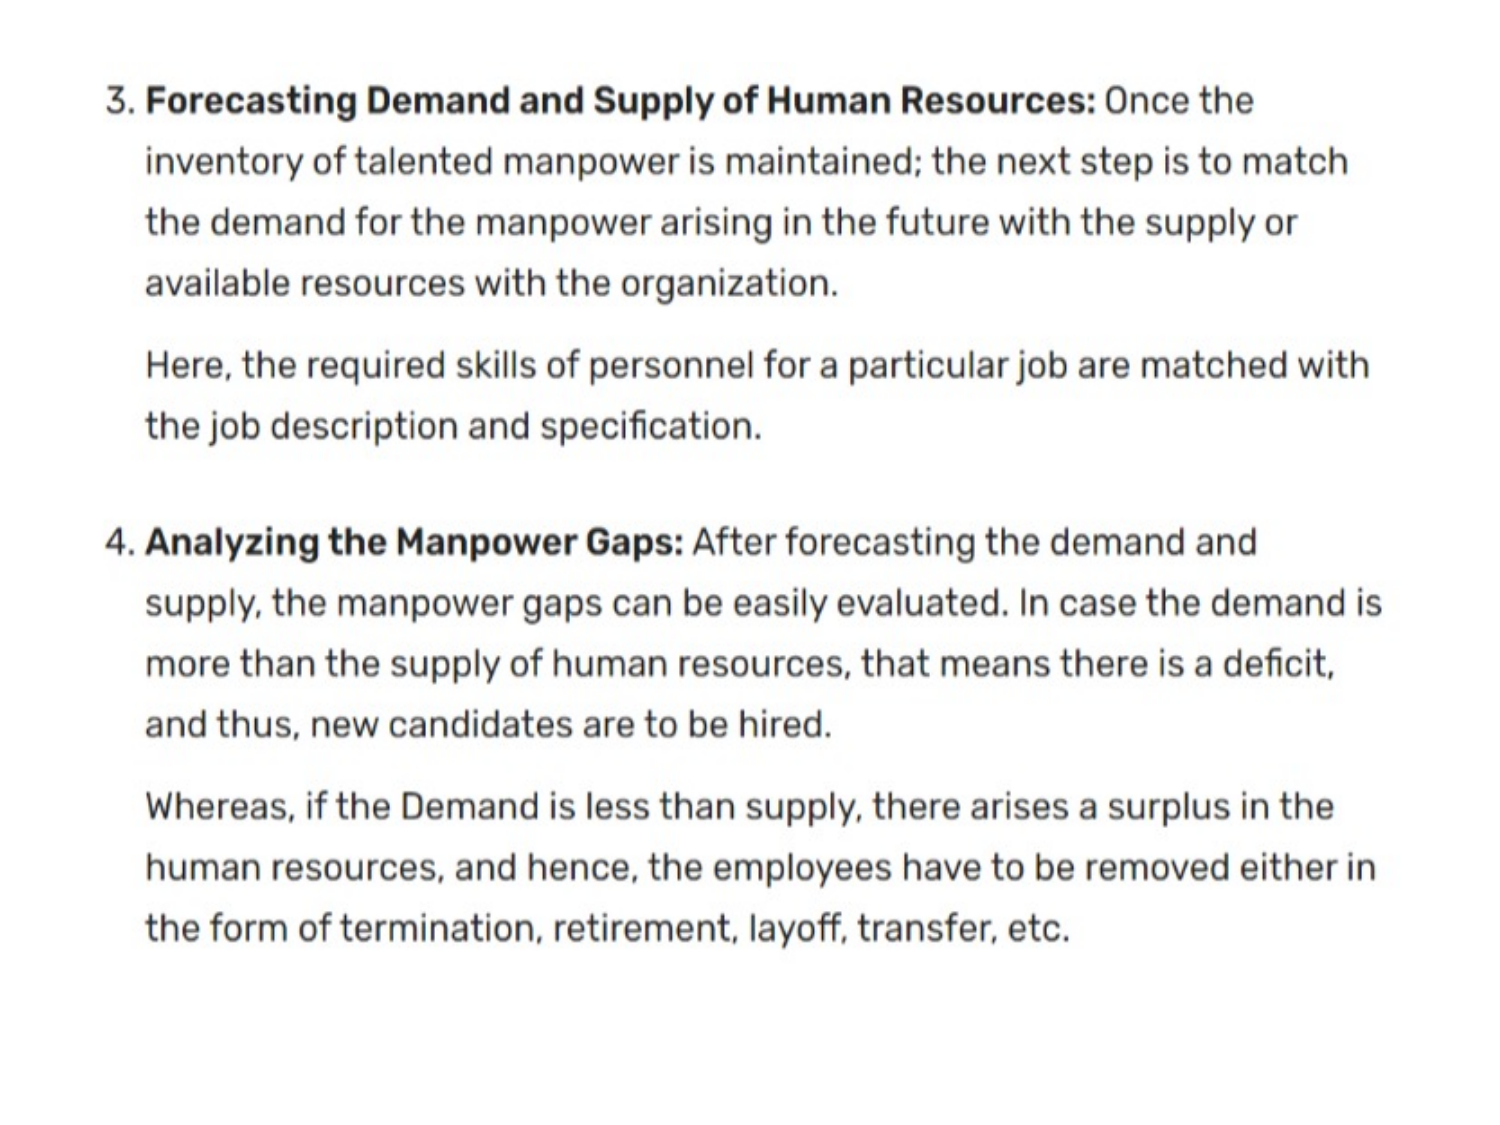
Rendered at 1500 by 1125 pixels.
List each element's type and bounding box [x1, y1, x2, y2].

picture [74, 62, 1426, 976]
